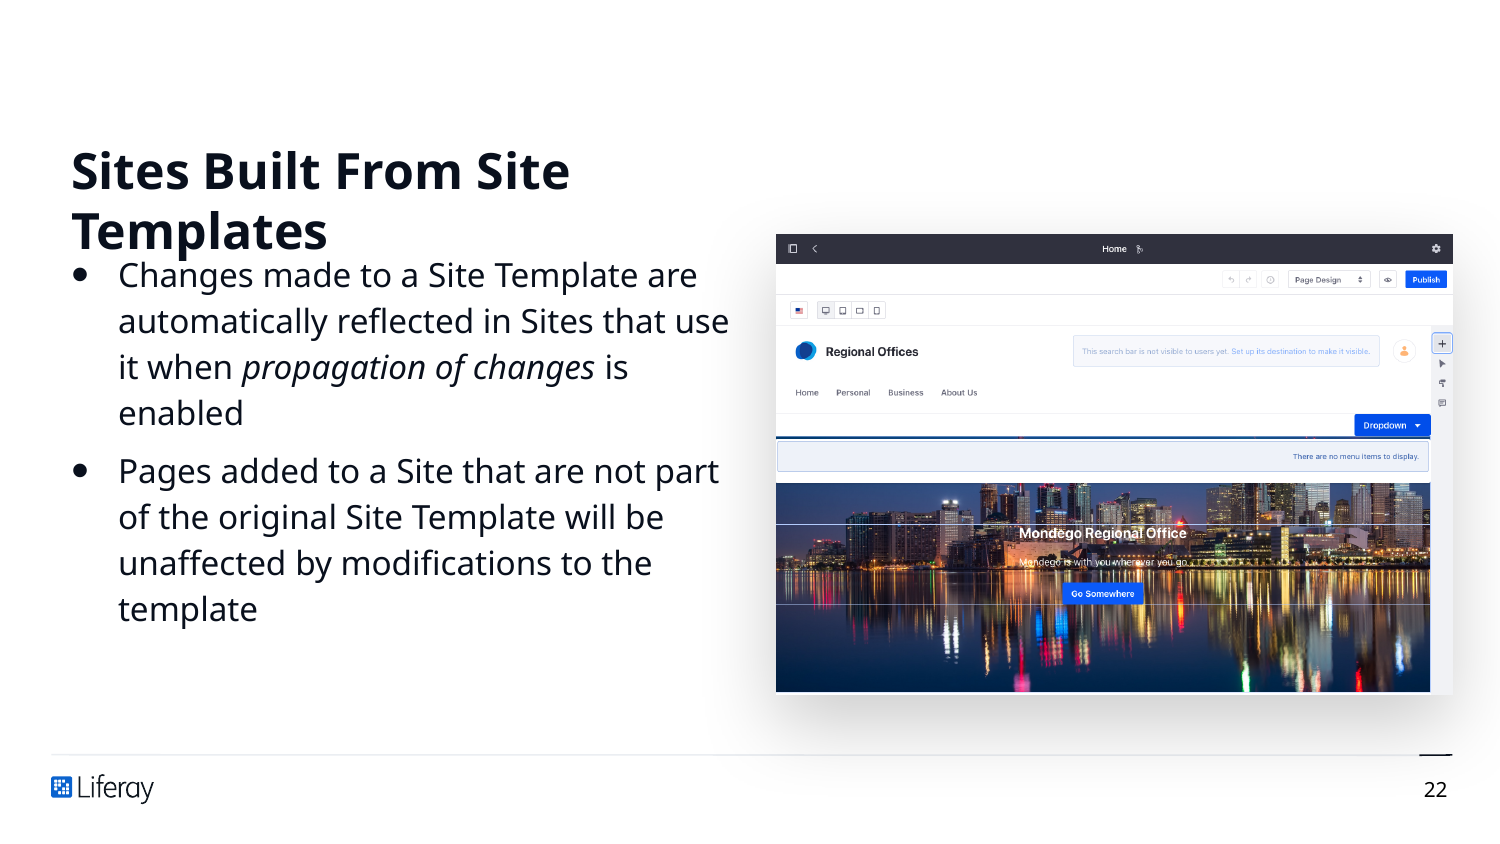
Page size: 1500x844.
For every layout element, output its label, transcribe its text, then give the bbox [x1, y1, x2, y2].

list Changes made to a Site Template are automatically reflected in Sites that use it when propagation of changes is enabled Pages added to a Site that are not part of the original Site Template will be unaffected by modifications to the template [71, 233, 750, 610]
picture [775, 234, 1453, 695]
title Sites Built From Site Templates [71, 124, 795, 219]
